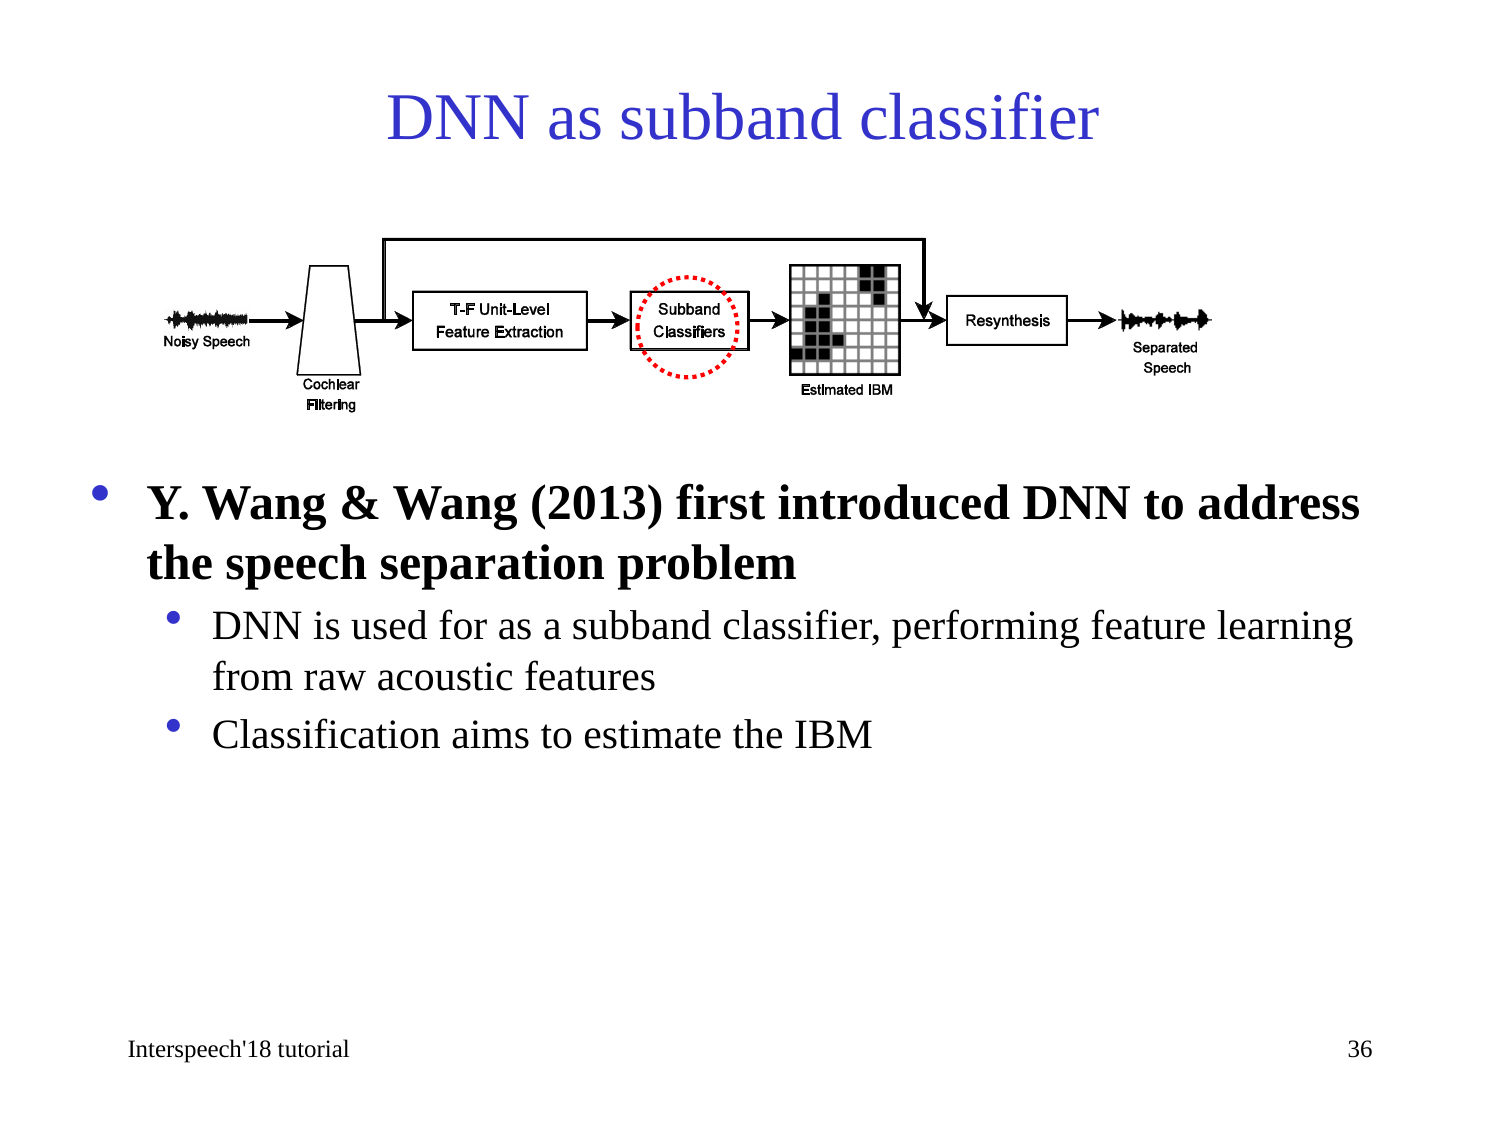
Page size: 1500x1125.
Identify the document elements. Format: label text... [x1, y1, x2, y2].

list Y. Wang & Wang (2013) first introduced DNN to address the speech separation problem DNN is used for as a subband classifier, performing feature learning from raw acoustic features Classification aims to estimate the IBM [75, 462, 1425, 1024]
slide_number 36 [1074, 1024, 1388, 1101]
picture [162, 237, 1213, 418]
slide_number Interspeech'18 tutorial [112, 1024, 426, 1101]
title DNN as subband classifier [87, 62, 1400, 163]
